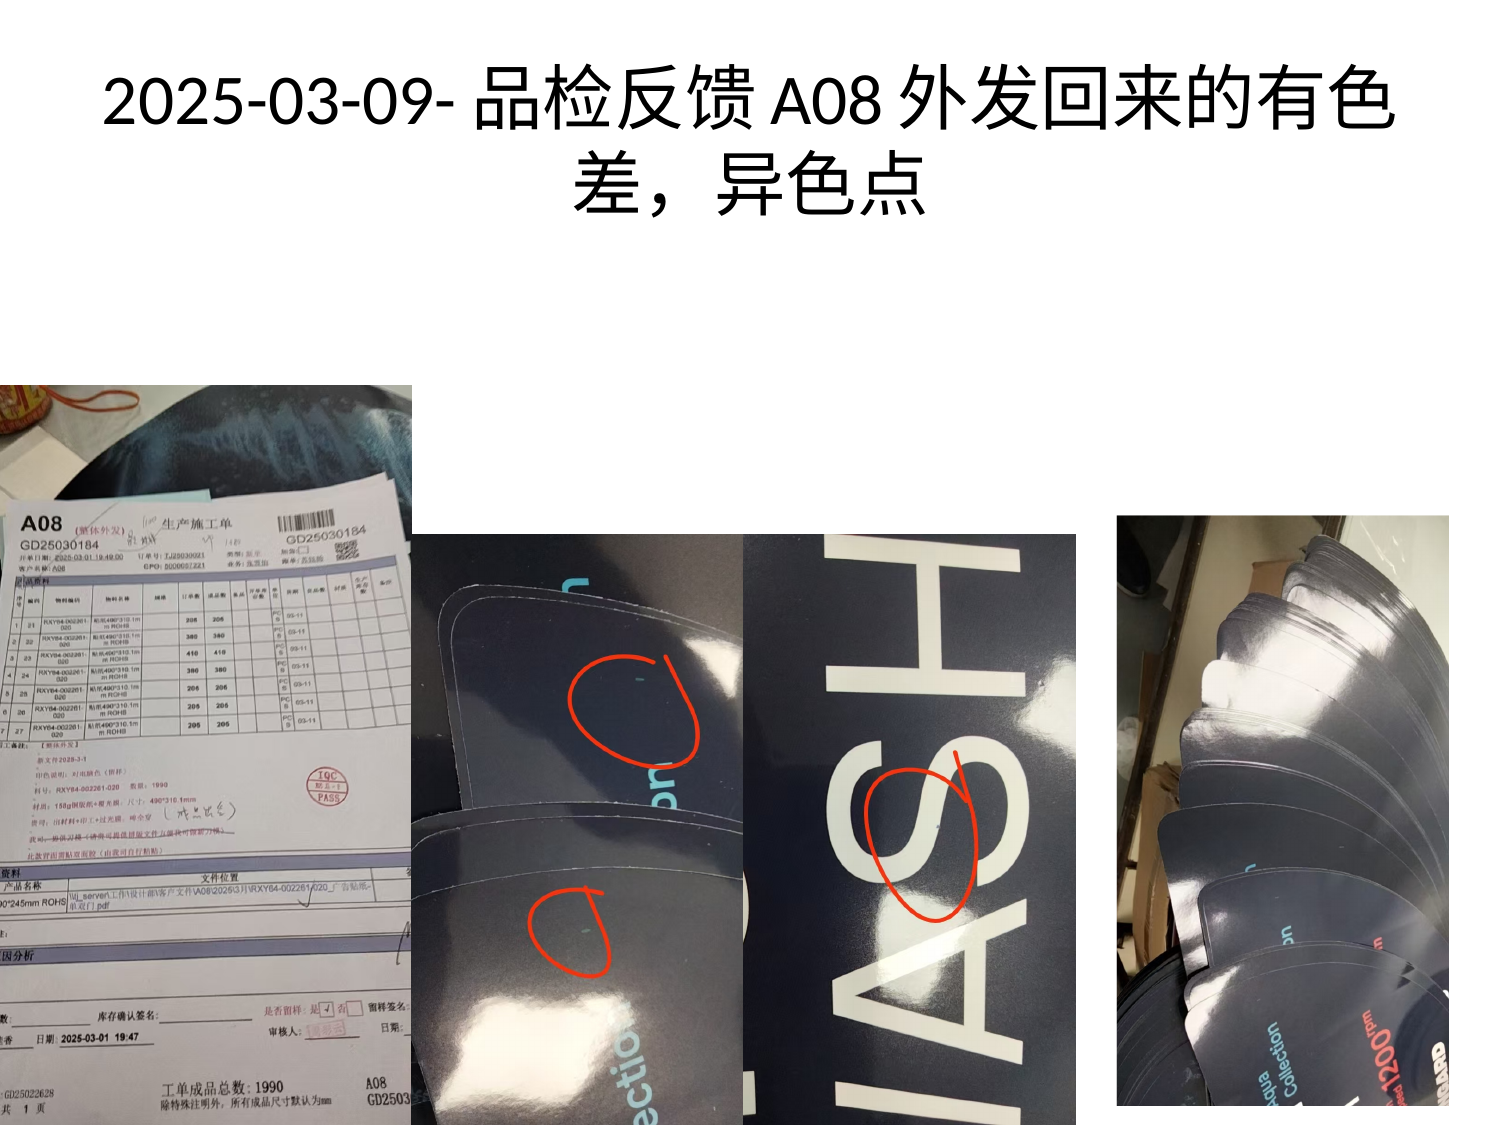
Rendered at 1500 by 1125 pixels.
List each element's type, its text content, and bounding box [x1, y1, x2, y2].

title 2025-03-09-品检反馈A08外发回来的有色差，异色点 [75, 45, 1425, 233]
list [0, 385, 412, 1125]
picture [411, 516, 1500, 1125]
